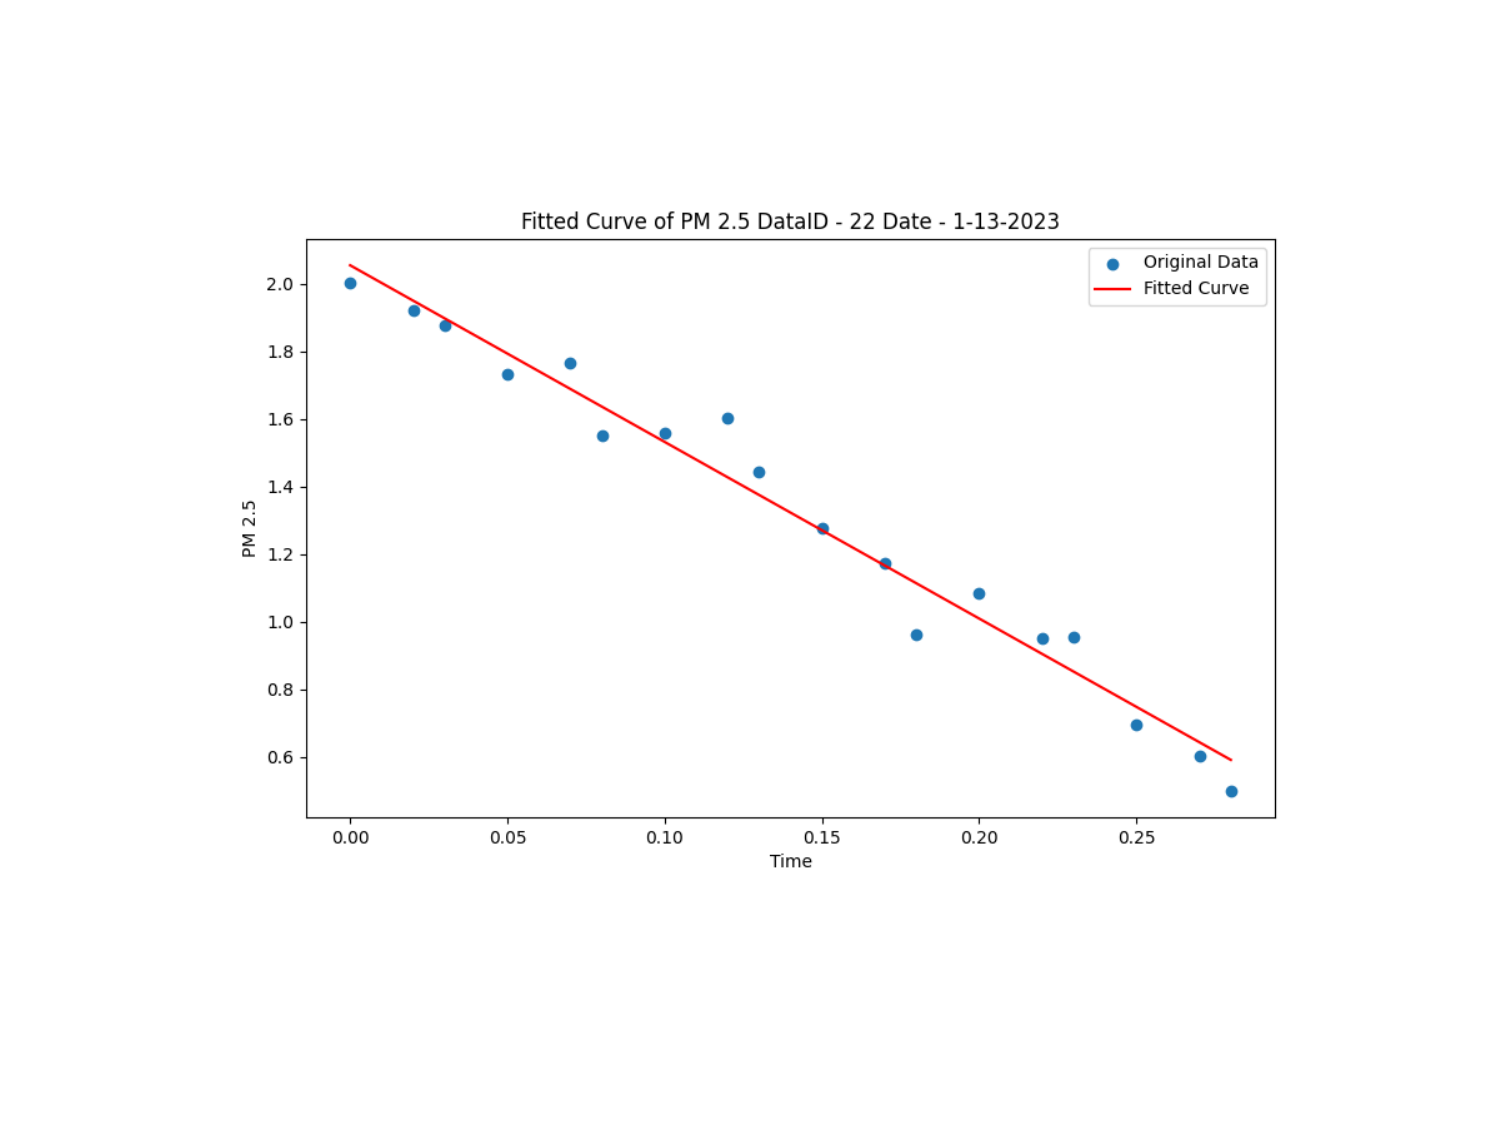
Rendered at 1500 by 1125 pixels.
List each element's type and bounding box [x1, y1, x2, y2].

picture [149, 149, 1401, 901]
